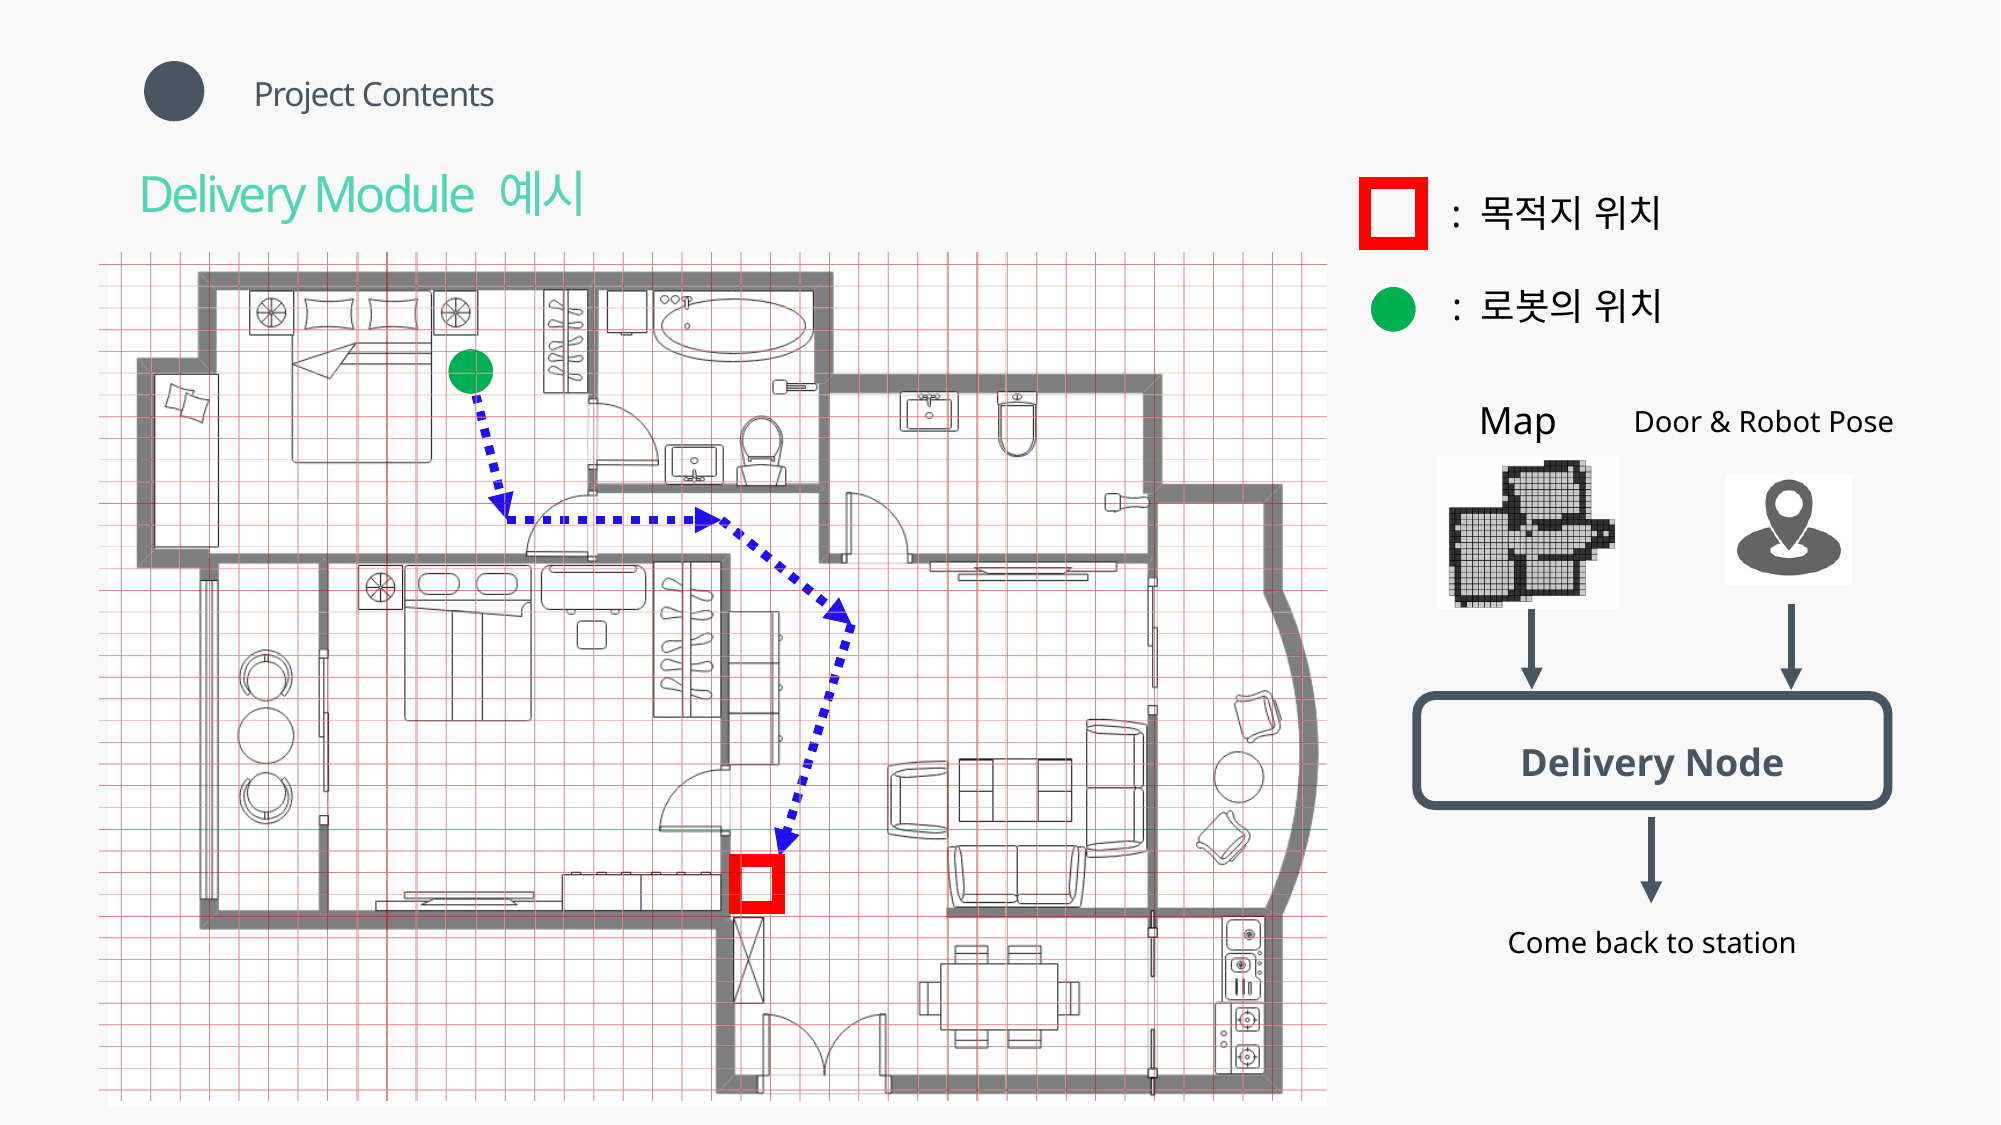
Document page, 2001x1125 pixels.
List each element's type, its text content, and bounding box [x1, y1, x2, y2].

text_box [1368, 284, 1418, 334]
text_box Project Contents [238, 61, 511, 121]
text_box Delivery Node [1415, 694, 1890, 807]
text_box : 목적지 위치 [1436, 183, 1728, 243]
text_box [154, 60, 194, 67]
text_box : 로봇의 위치 [1437, 275, 1729, 336]
picture [1438, 455, 1619, 609]
text_box Map [1438, 389, 1598, 449]
picture [1726, 474, 1852, 585]
text_box Door & Robot Pose [1618, 395, 1973, 446]
picture [99, 252, 1327, 1107]
text_box [1364, 182, 1423, 245]
text_box Come back to station [1456, 916, 1848, 967]
text_box 02 [145, 67, 204, 115]
text_box Delivery Module 예시 [123, 148, 668, 230]
text_box [154, 115, 195, 123]
